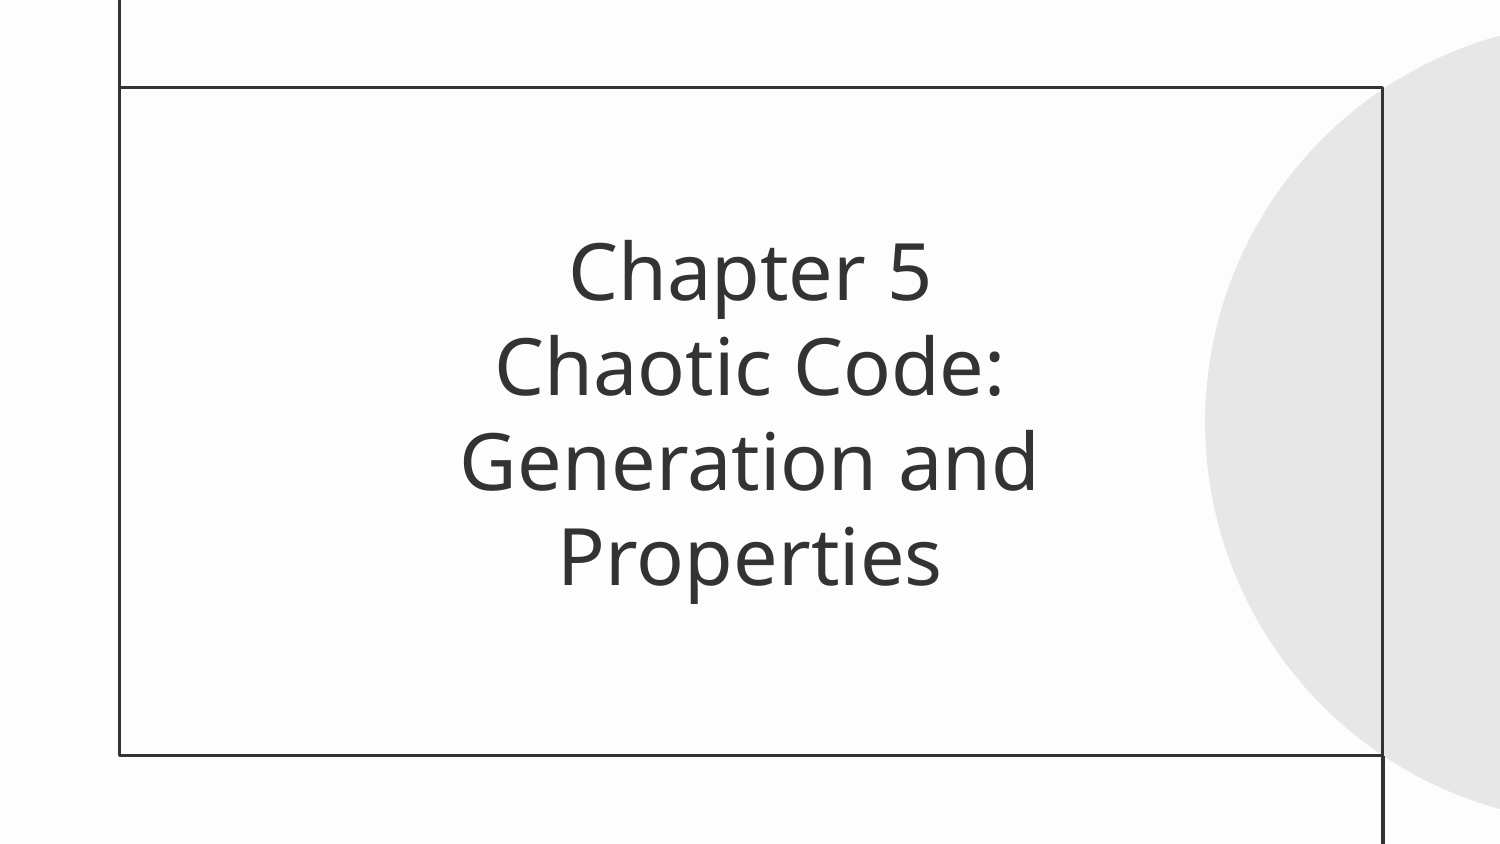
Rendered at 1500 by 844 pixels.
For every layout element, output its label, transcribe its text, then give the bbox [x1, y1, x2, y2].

title Chapter 5 Chaotic Code: Generation and Properties [266, 396, 1235, 617]
